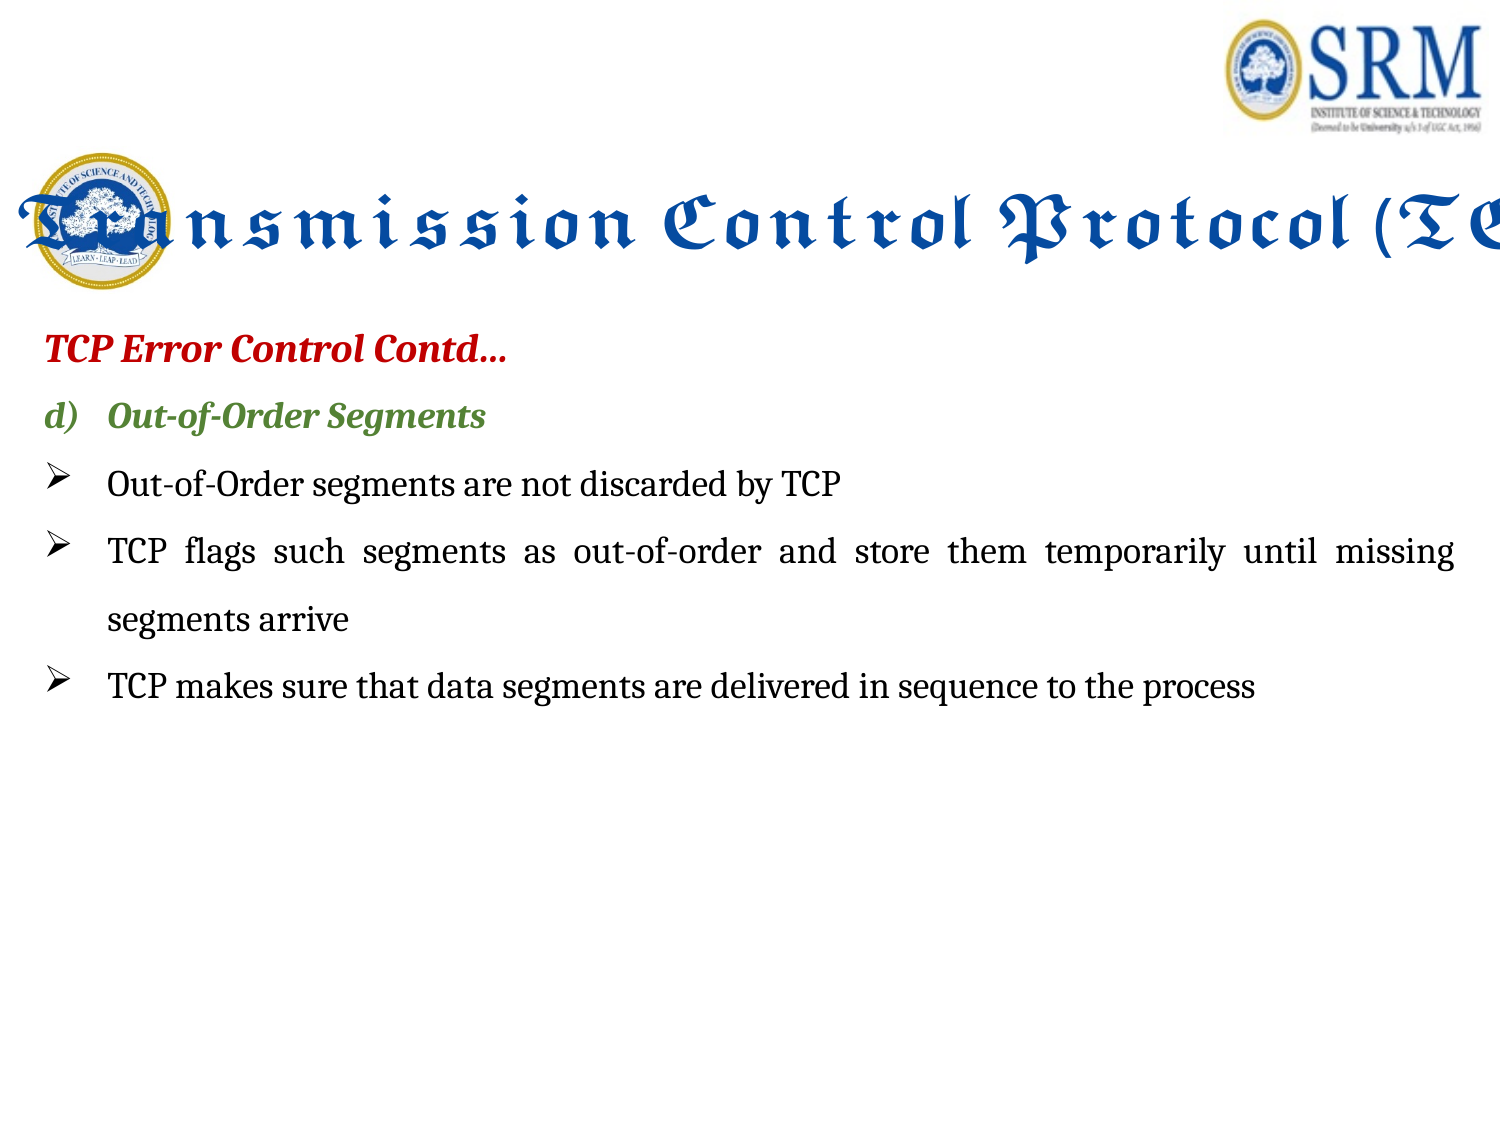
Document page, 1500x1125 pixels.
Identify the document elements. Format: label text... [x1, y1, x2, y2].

picture [1223, 0, 1489, 149]
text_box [32, 146, 1444, 294]
text_box TCP Error Control Contd… [29, 290, 626, 361]
text_box Out-of-Order Segments Out-of-Order segments are not discarded by TCP TCP flags such segments as out-of-order and store them temporarily until missing segments arrive TCP makes sure that data segments are delivered in sequence to the process [29, 361, 1471, 714]
